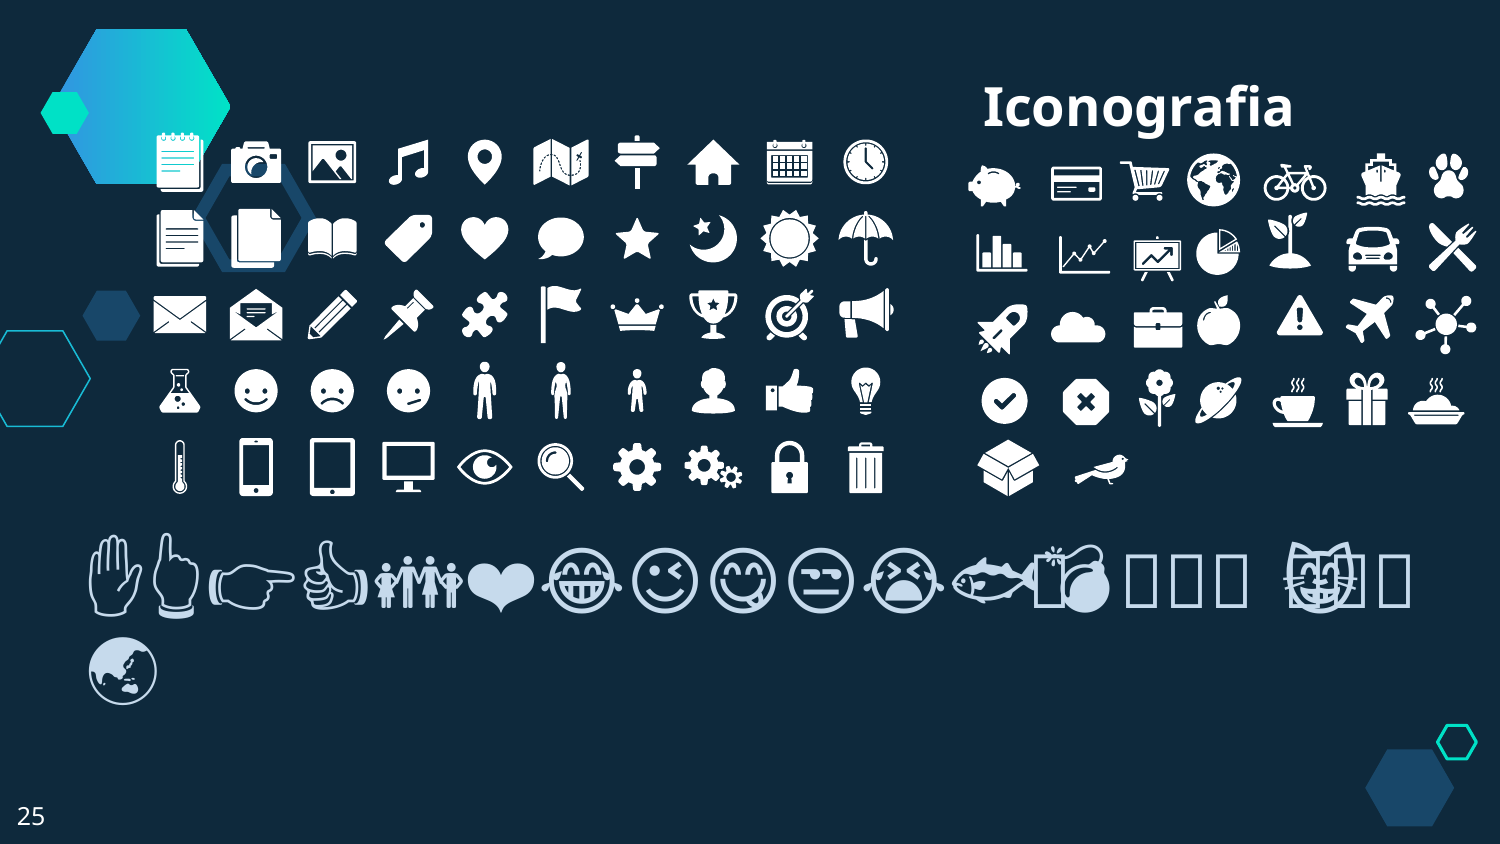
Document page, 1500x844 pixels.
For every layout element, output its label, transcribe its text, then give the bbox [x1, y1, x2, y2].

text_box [540, 285, 582, 344]
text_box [977, 304, 1028, 355]
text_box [1428, 222, 1477, 272]
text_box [159, 368, 201, 413]
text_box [627, 368, 647, 413]
text_box [386, 369, 431, 413]
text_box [308, 140, 357, 184]
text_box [977, 439, 1040, 497]
text_box [538, 217, 584, 260]
text_box [1062, 378, 1110, 426]
text_box ✋👆👉👍👤👦👧👨👩👪💃🏃💑❤😂😉😋😒😭👶😸🐟🍒🍔💣📌📖🔨🎃🎈🎨🏈🏰🌏🔌 [70, 526, 1479, 804]
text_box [230, 141, 282, 184]
text_box [467, 139, 502, 185]
text_box [234, 369, 278, 413]
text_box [614, 135, 661, 190]
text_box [231, 208, 282, 269]
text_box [382, 441, 435, 493]
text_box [172, 439, 188, 495]
text_box [310, 369, 354, 413]
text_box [1196, 295, 1241, 346]
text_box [1196, 228, 1241, 276]
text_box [1119, 161, 1170, 201]
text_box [976, 233, 1028, 272]
text_box Iconografia [968, 56, 1394, 307]
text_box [1133, 306, 1183, 348]
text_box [1407, 377, 1465, 425]
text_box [1267, 212, 1312, 269]
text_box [1415, 295, 1477, 355]
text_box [1050, 166, 1103, 201]
text_box [613, 443, 662, 491]
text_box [153, 295, 207, 334]
text_box [981, 377, 1028, 424]
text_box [1058, 235, 1111, 274]
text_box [156, 132, 204, 193]
text_box [309, 438, 355, 497]
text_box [766, 139, 813, 185]
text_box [610, 298, 665, 332]
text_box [689, 214, 738, 263]
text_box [383, 289, 434, 340]
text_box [684, 445, 743, 489]
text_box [839, 287, 894, 338]
text_box [1074, 454, 1129, 485]
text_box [1346, 372, 1388, 426]
text_box [239, 438, 273, 497]
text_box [765, 368, 814, 413]
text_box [765, 288, 815, 341]
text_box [1133, 235, 1182, 282]
text_box [1051, 311, 1106, 343]
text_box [1138, 369, 1176, 427]
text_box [533, 138, 589, 186]
text_box [388, 139, 429, 185]
text_box [771, 440, 808, 494]
text_box <número> [2, 784, 93, 844]
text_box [456, 449, 513, 485]
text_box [843, 139, 889, 185]
text_box [384, 214, 433, 262]
text_box [1276, 307, 1323, 336]
text_box [687, 139, 740, 185]
text_box [615, 217, 659, 259]
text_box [689, 290, 738, 340]
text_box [229, 288, 283, 341]
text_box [1346, 226, 1400, 272]
text_box [461, 217, 509, 260]
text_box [1356, 153, 1406, 206]
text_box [473, 361, 497, 420]
text_box [1345, 307, 1391, 343]
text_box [851, 367, 881, 416]
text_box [307, 218, 357, 259]
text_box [1195, 377, 1242, 424]
text_box [462, 291, 508, 338]
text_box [760, 209, 820, 268]
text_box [838, 210, 894, 266]
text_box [550, 361, 571, 420]
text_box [1428, 153, 1469, 199]
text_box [537, 442, 585, 492]
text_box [156, 209, 204, 267]
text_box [847, 442, 884, 494]
text_box [691, 368, 735, 414]
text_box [1272, 377, 1324, 428]
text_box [307, 289, 358, 340]
